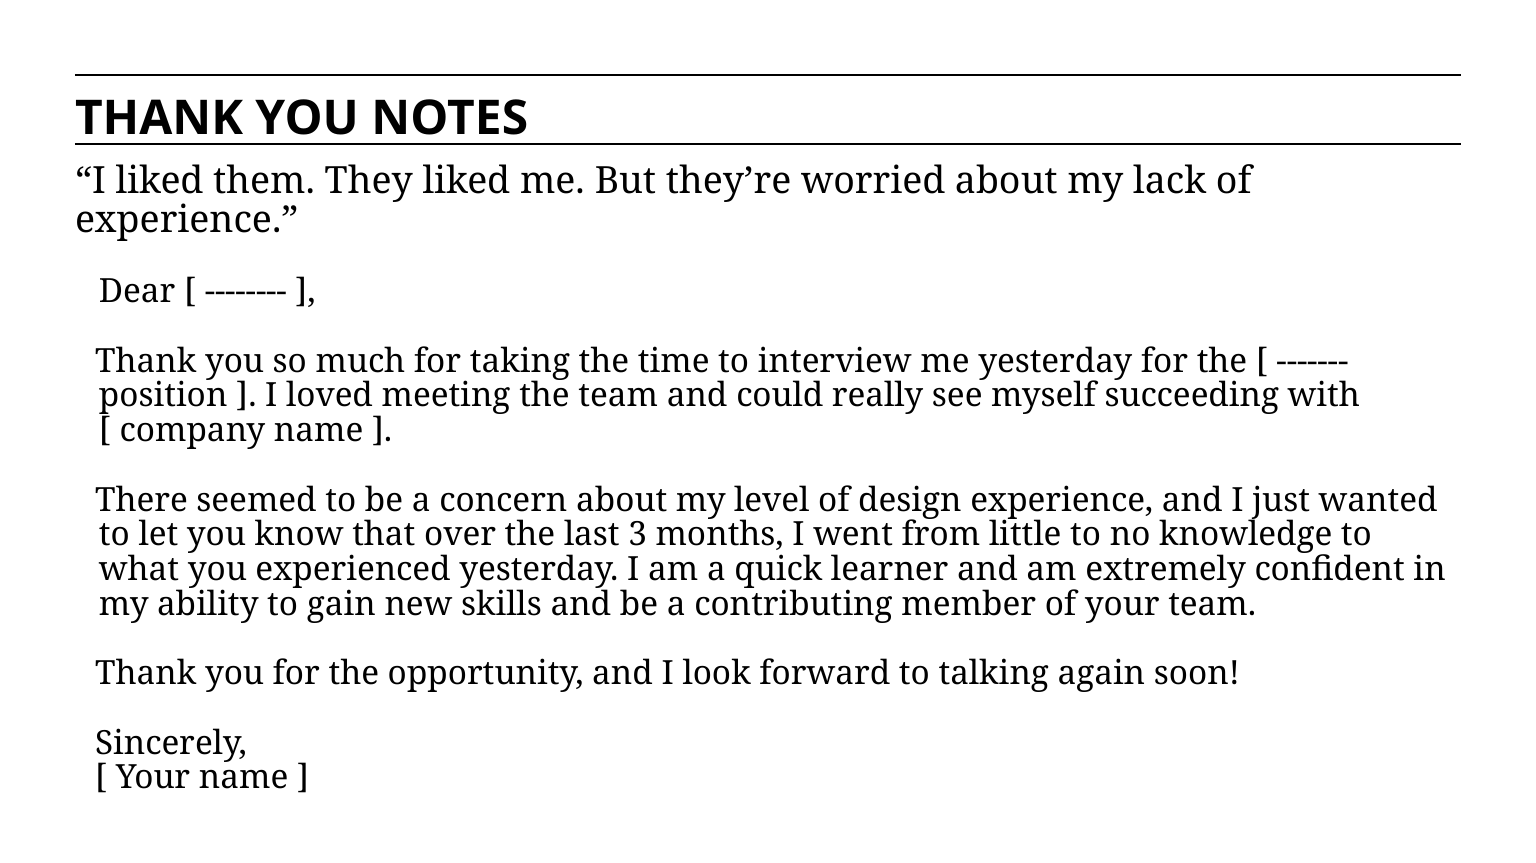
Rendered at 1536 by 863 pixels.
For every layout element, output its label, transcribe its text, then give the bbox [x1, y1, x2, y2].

text_box THANK YOU NOTES [75, 86, 987, 117]
list “I liked them. They liked me. But they’re worried about my lack of experience.” Dear [ -------- ], Thank you so much for taking the time to interview me yesterday for the [ ------- position ]. I loved meeting the team and could really see myself succeeding with [ company name ]. There seemed to be a concern about my level of design experience, and I just wanted to let you know that over the last 3 months, I went from little to no knowledge to what you experienced yesterday. I am a quick learner and am extremely confident in my ability to gain new skills and be a contributing member of your team. Thank you for the opportunity, and I look forward to talking again soon! Sincerely, [ Your name ] [75, 117, 1461, 635]
